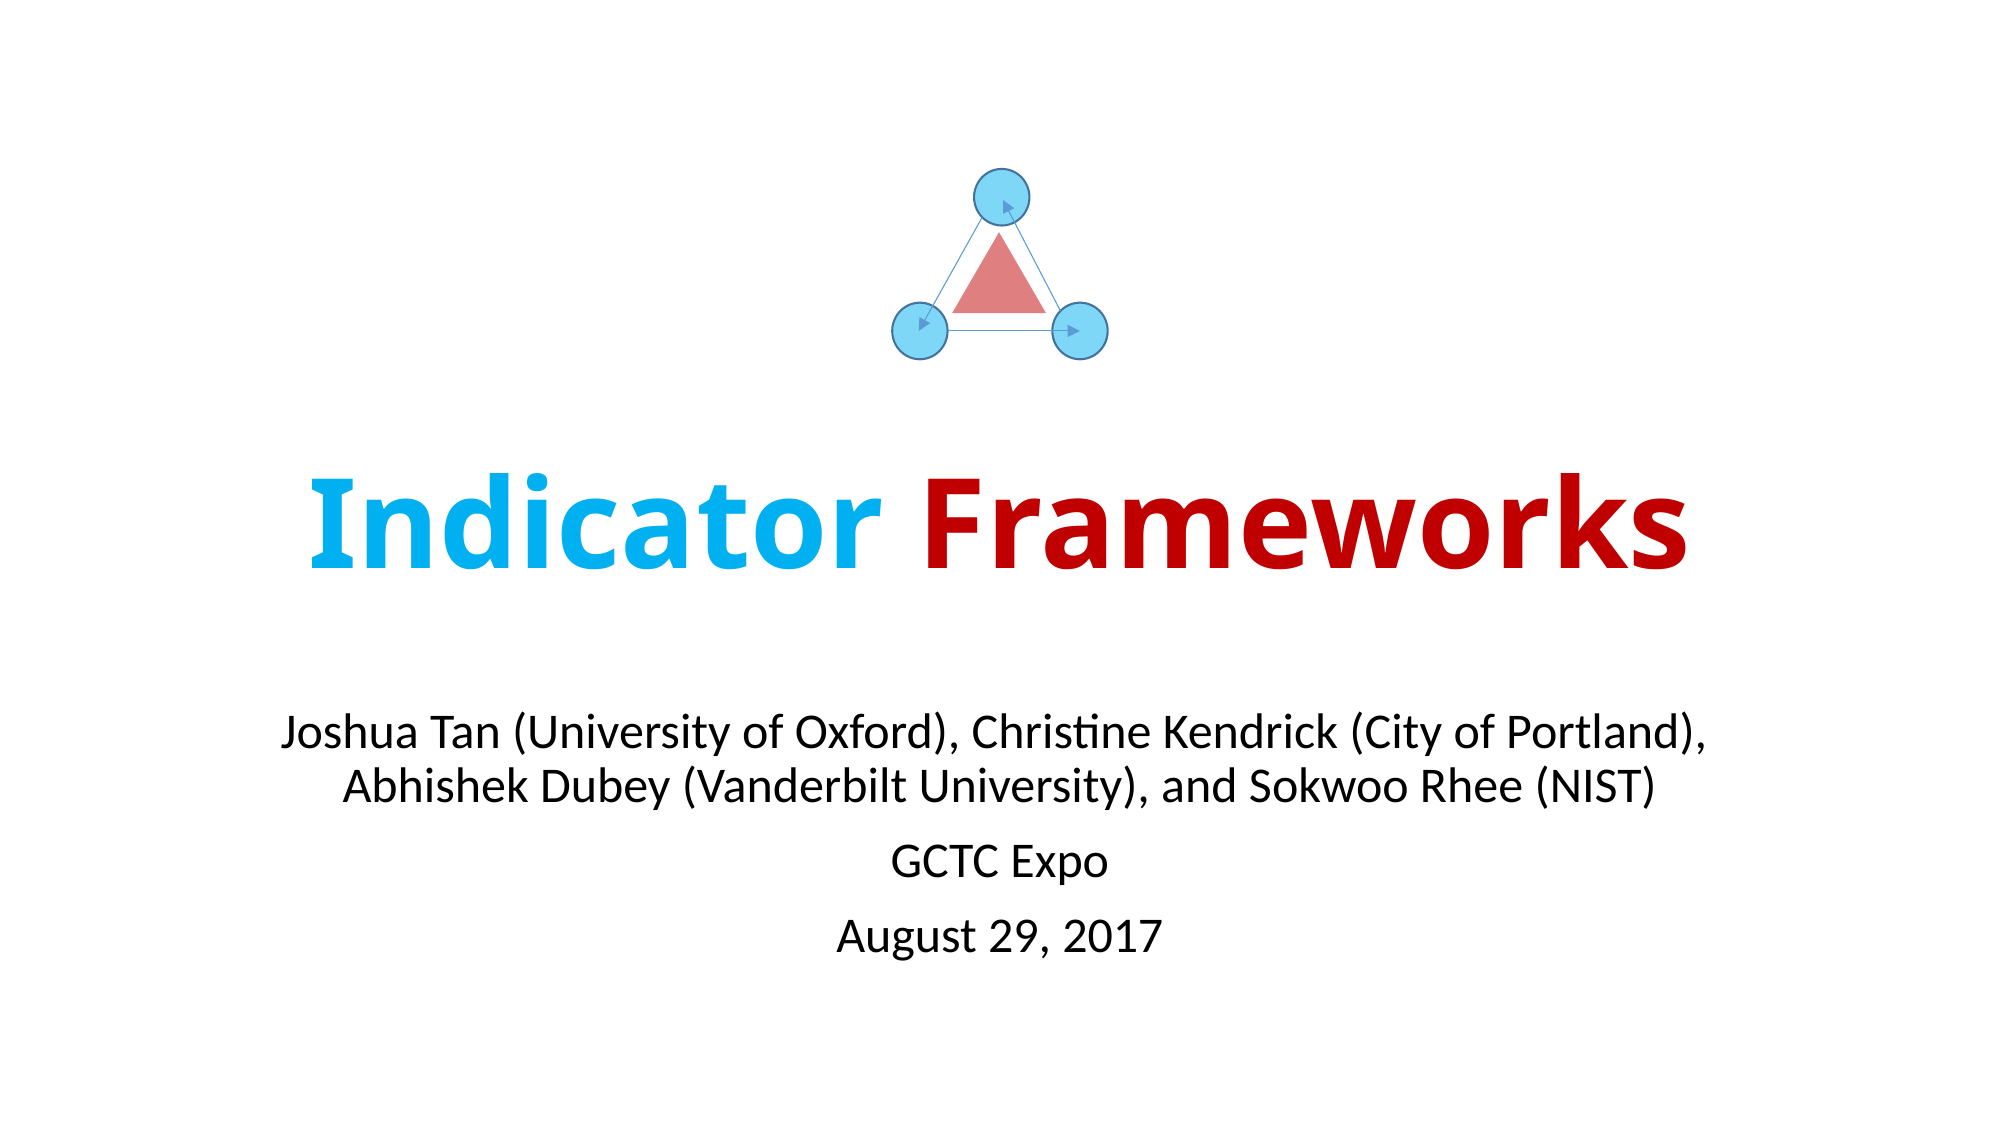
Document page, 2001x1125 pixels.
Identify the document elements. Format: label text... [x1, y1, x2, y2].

title Indicator Frameworks [249, 211, 1750, 604]
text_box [892, 168, 1108, 360]
subtitle Joshua Tan (University of Oxford), Christine Kendrick (City of Portland), Abhishek Dubey (Vanderbilt University), and Sokwoo Rhee (NIST) GCTC Expo August 29, 2017 [249, 697, 1750, 983]
